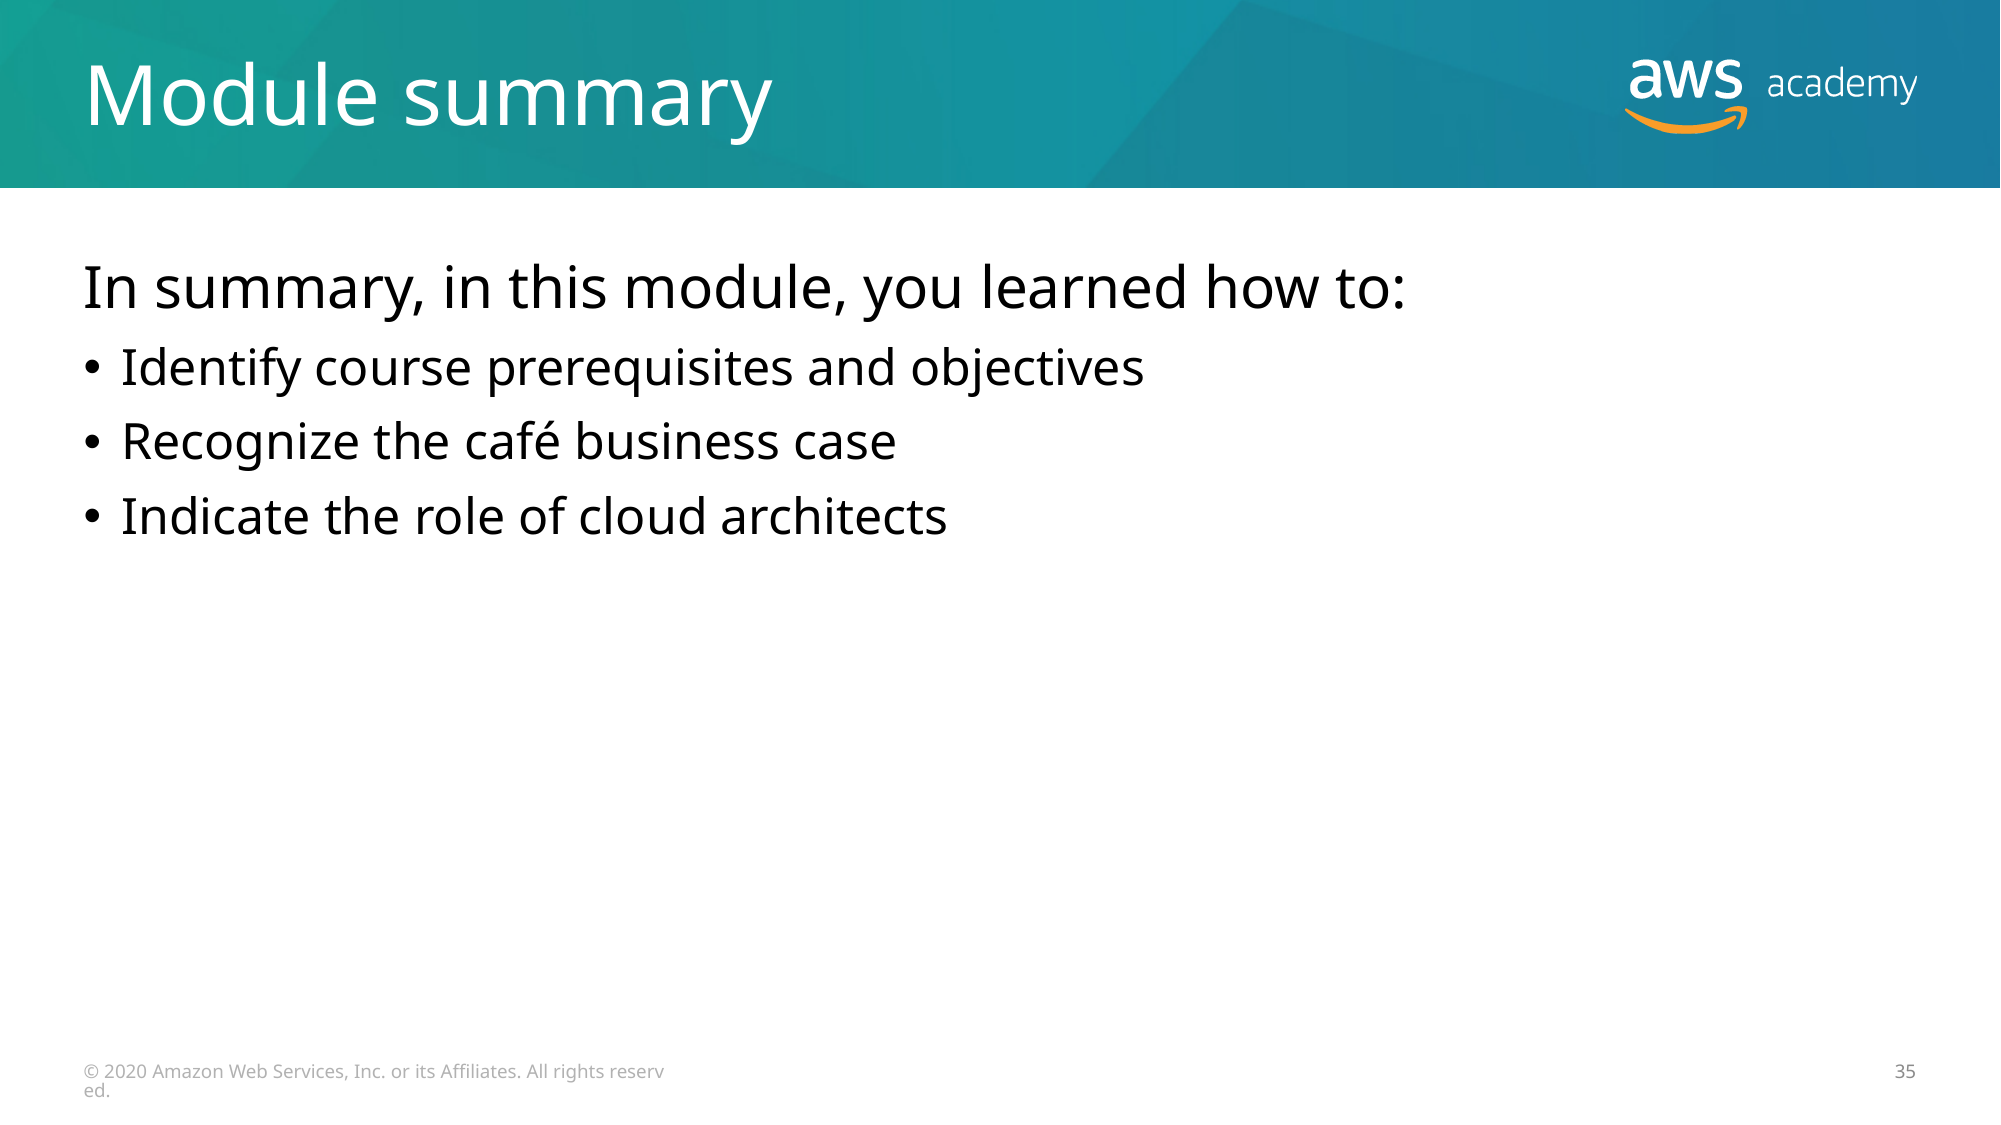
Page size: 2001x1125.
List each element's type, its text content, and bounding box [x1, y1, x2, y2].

list In summary, in this module, you learned how to: Identify course prerequisites and objectives Recognize the café business case Indicate the role of cloud architects [68, 250, 1932, 1014]
title Module summary [68, 59, 1551, 138]
slide_number 35 [1481, 1042, 1932, 1103]
picture [0, 0, 2000, 188]
footer © 2020 Amazon Web Services, Inc. or its Affiliates. All rights reserved. [68, 1042, 682, 1103]
